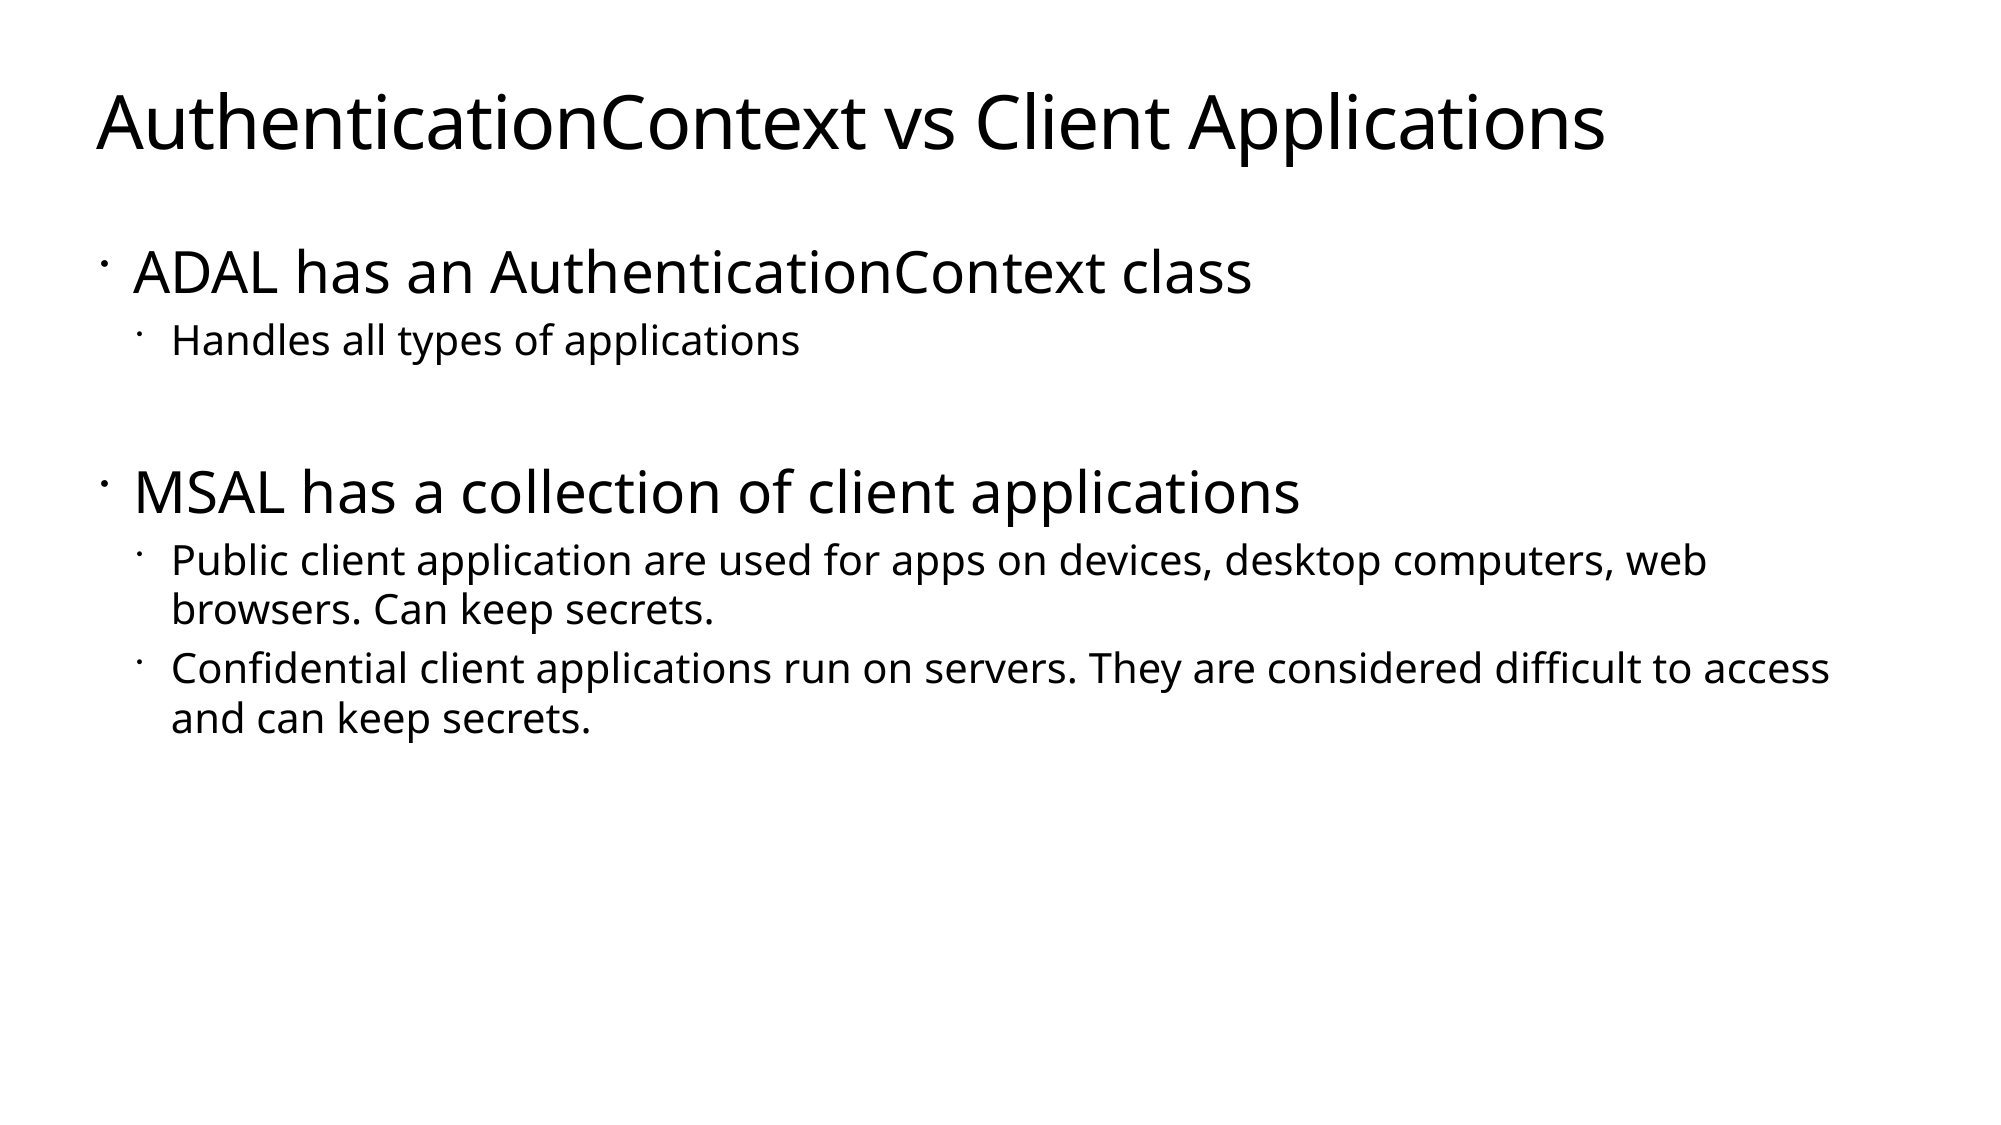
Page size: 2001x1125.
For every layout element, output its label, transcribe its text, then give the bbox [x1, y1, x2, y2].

title AuthenticationContext vs Client Applications [96, 75, 1904, 166]
list ADAL has an AuthenticationContext class Handles all types of applications MSAL has a collection of client applications Public client application are used for apps on devices, desktop computers, web browsers. Can keep secrets. Confidential client applications run on servers. They are considered difficult to access and can keep secrets. [95, 235, 1904, 735]
